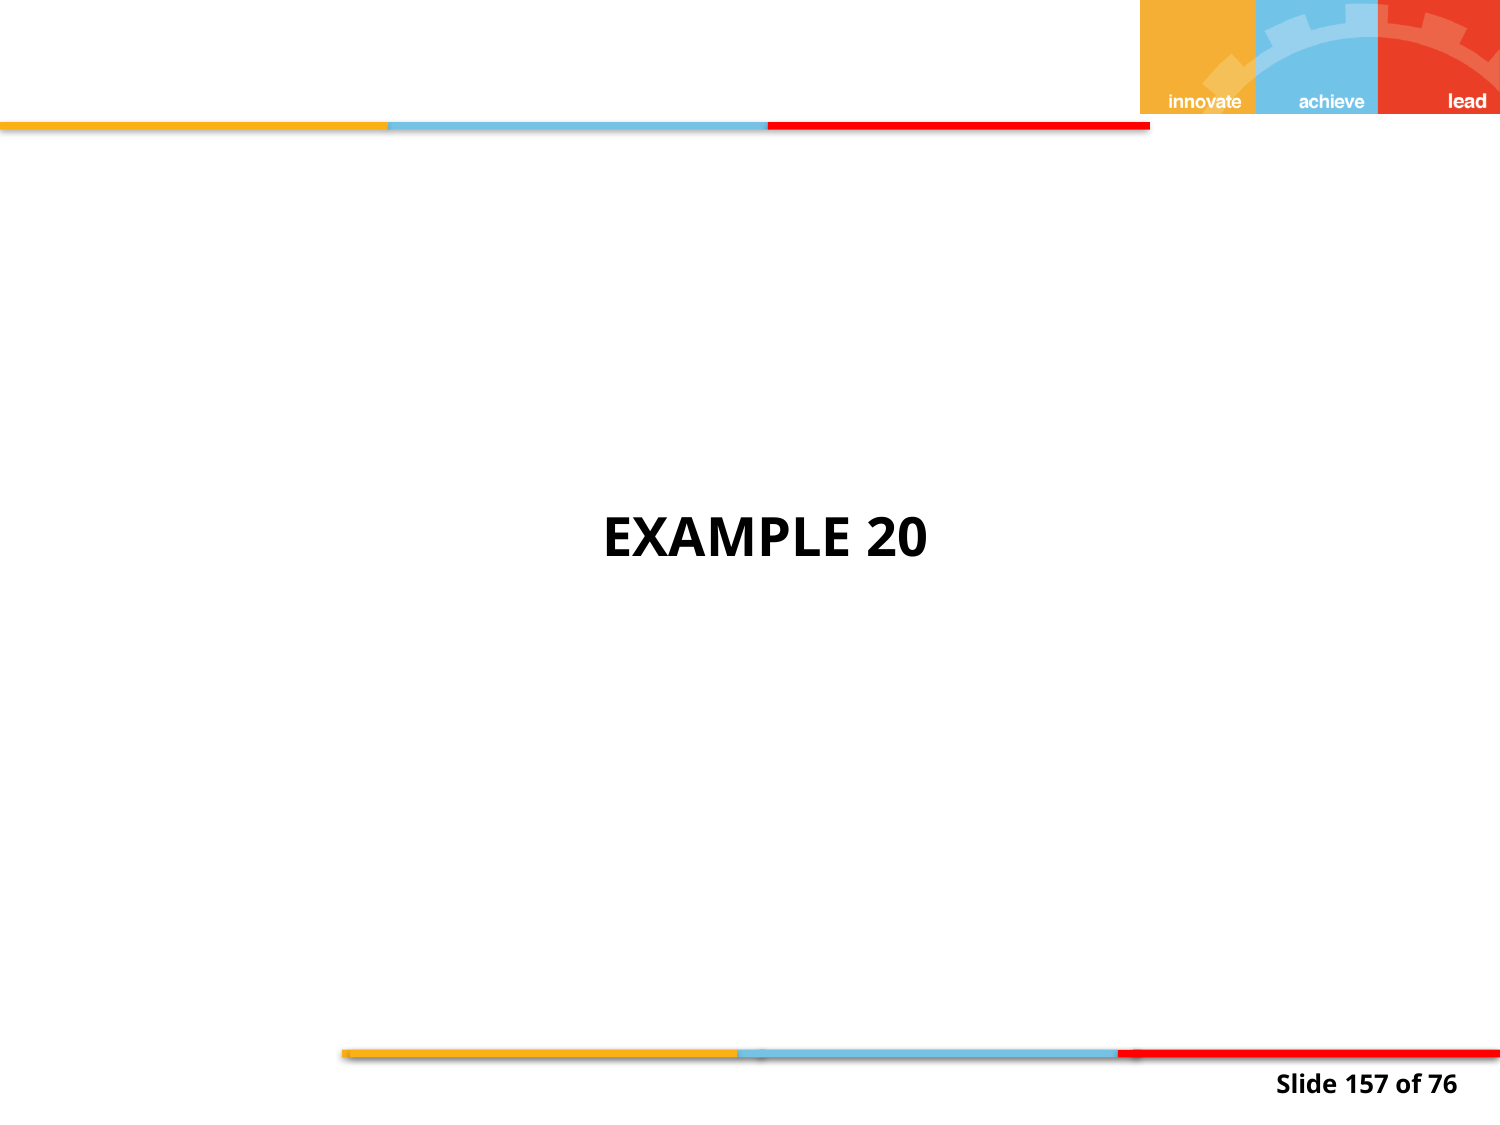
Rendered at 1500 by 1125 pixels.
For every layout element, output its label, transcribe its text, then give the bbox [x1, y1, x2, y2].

title EXAMPLE 20 [187, 437, 1302, 634]
picture [1140, 0, 1500, 114]
